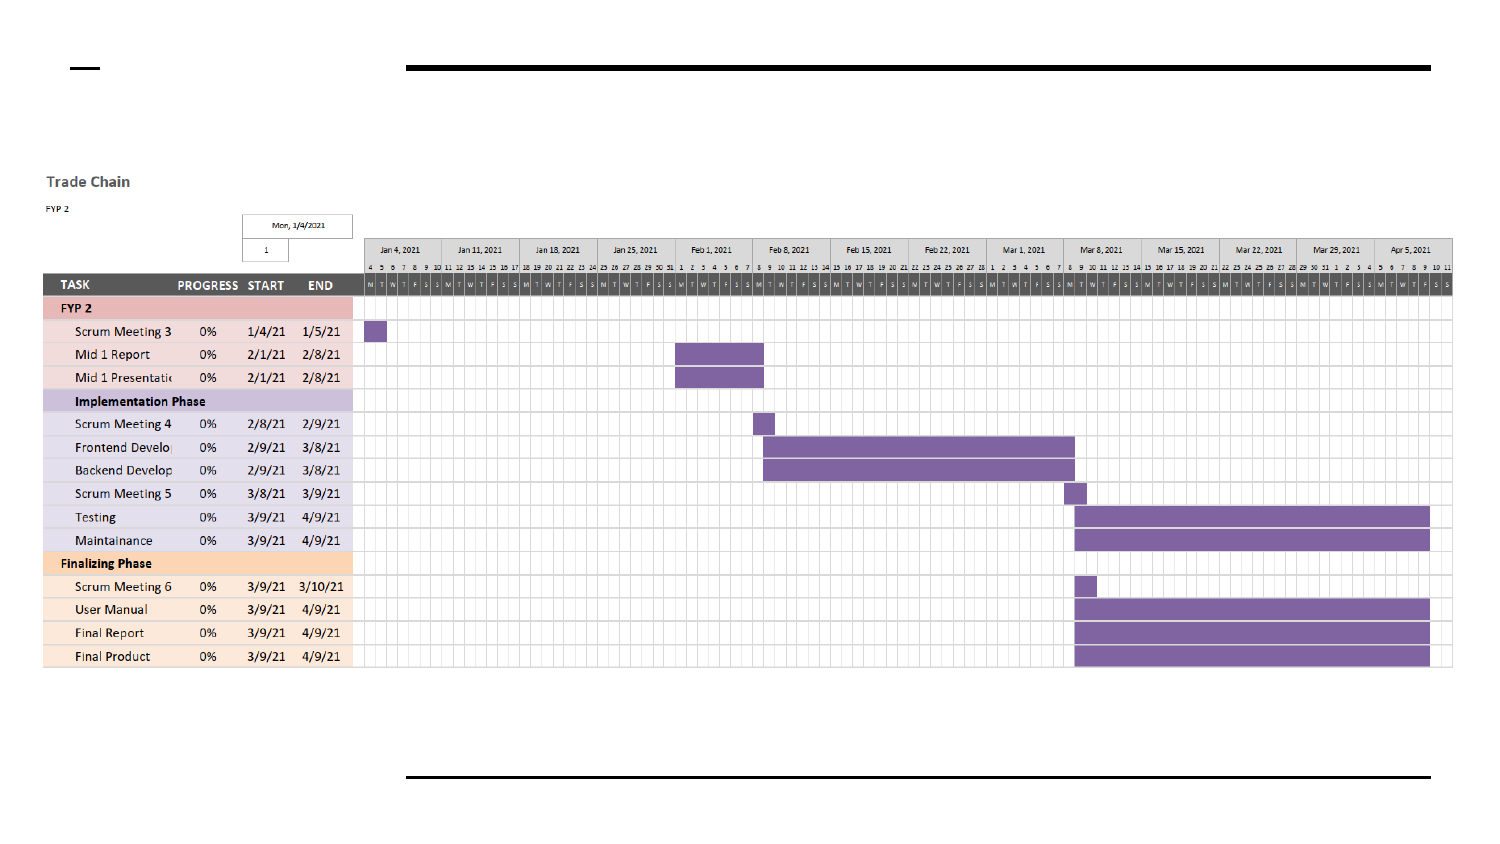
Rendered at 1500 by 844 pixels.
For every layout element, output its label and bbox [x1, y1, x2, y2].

picture [42, 172, 1458, 672]
